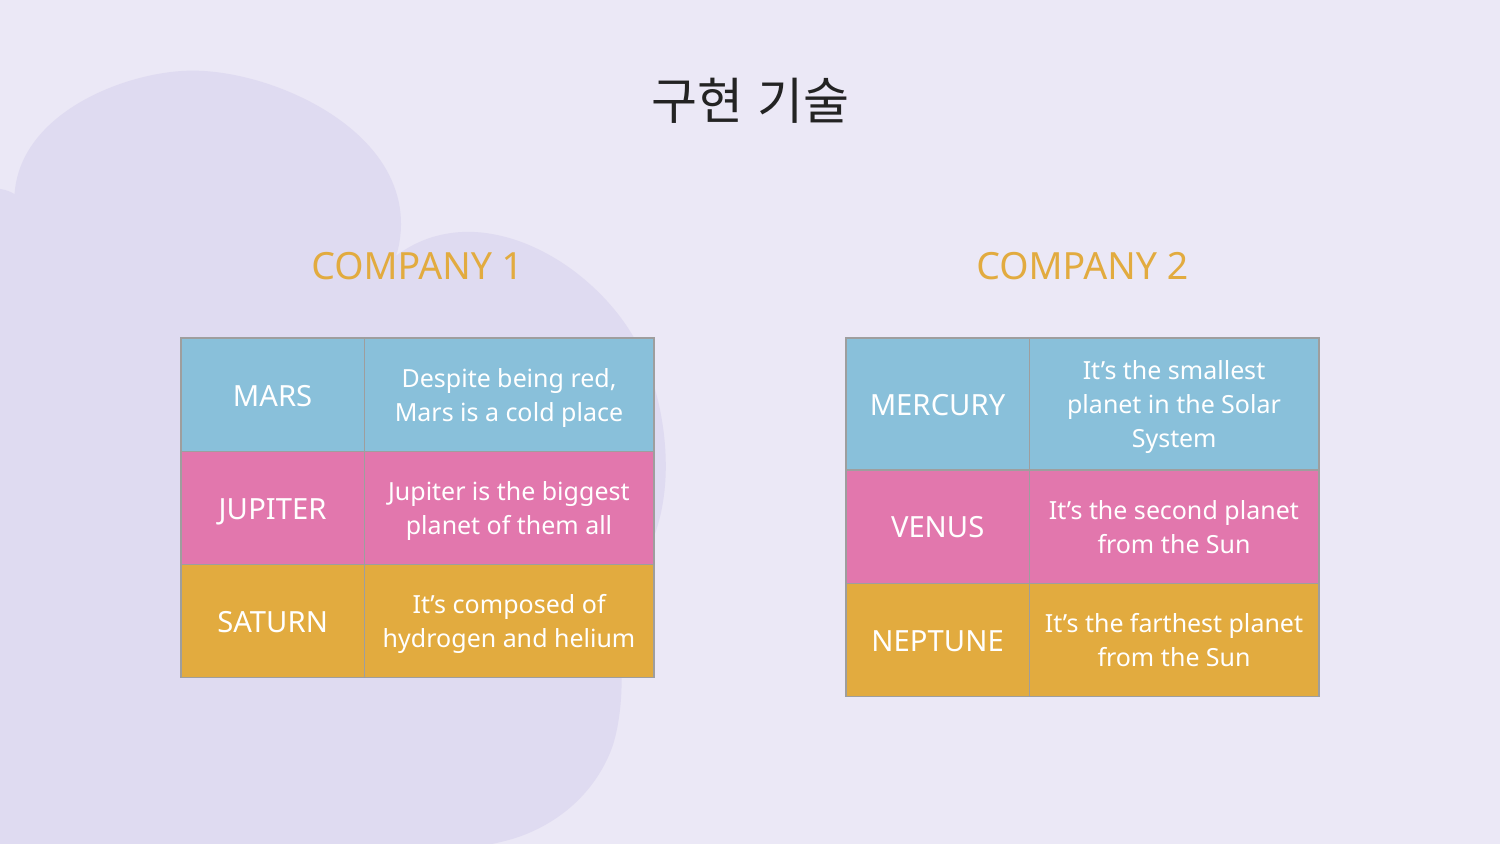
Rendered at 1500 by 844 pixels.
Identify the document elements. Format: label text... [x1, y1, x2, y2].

table_header It’s the smallest planet in the Solar System [1030, 339, 1318, 469]
table_cell NEPTUNE [847, 584, 1029, 696]
table_cell VENUS [847, 471, 1029, 583]
table_cell SATURN [182, 565, 364, 677]
table_header MARS [182, 339, 364, 451]
table_cell Jupiter is the biggest planet of them all [365, 452, 653, 564]
title 구현 기술 [51, 54, 1449, 149]
table_cell It’s the farthest planet from the Sun [1030, 584, 1318, 696]
title COMPANY 2 [890, 226, 1275, 304]
title COMPANY 1 [225, 226, 610, 304]
table_cell JUPITER [182, 452, 364, 564]
table_header MERCURY [847, 339, 1029, 469]
table_cell It’s the second planet from the Sun [1030, 471, 1318, 583]
table_cell It’s composed of hydrogen and helium [365, 565, 653, 677]
table_header Despite being red, Mars is a cold place [365, 339, 653, 451]
